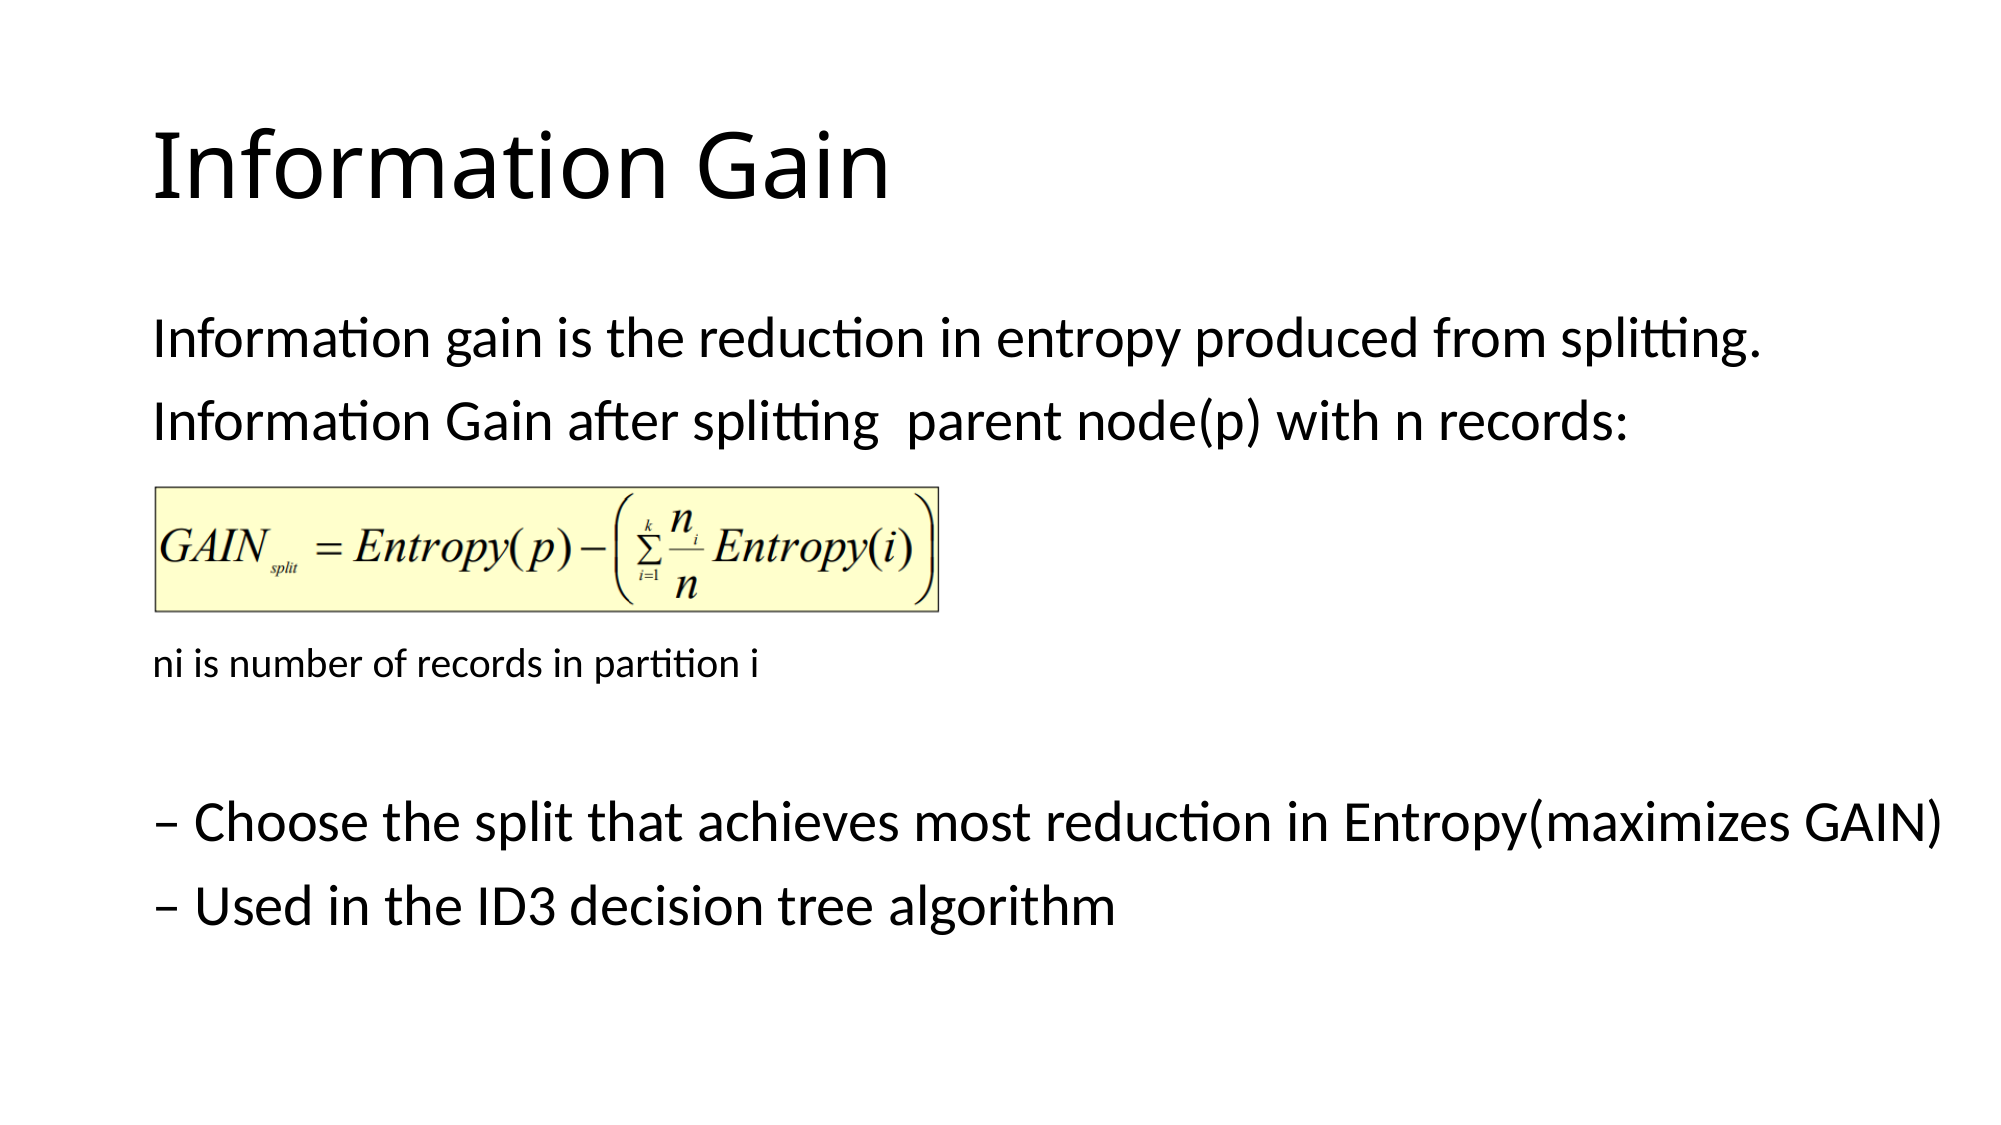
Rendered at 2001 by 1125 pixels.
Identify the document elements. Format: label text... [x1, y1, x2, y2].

title Information Gain [137, 59, 1863, 278]
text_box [137, 474, 967, 620]
list Information gain is the reduction in entropy produced from splitting. Information Gain after splitting parent node(p) with n records: ni is number of records in partition i – Choose the split that achieves most reduction in Entropy(maximizes GAIN) – Used in the ID3 decision tree algorithm [137, 299, 1976, 1014]
